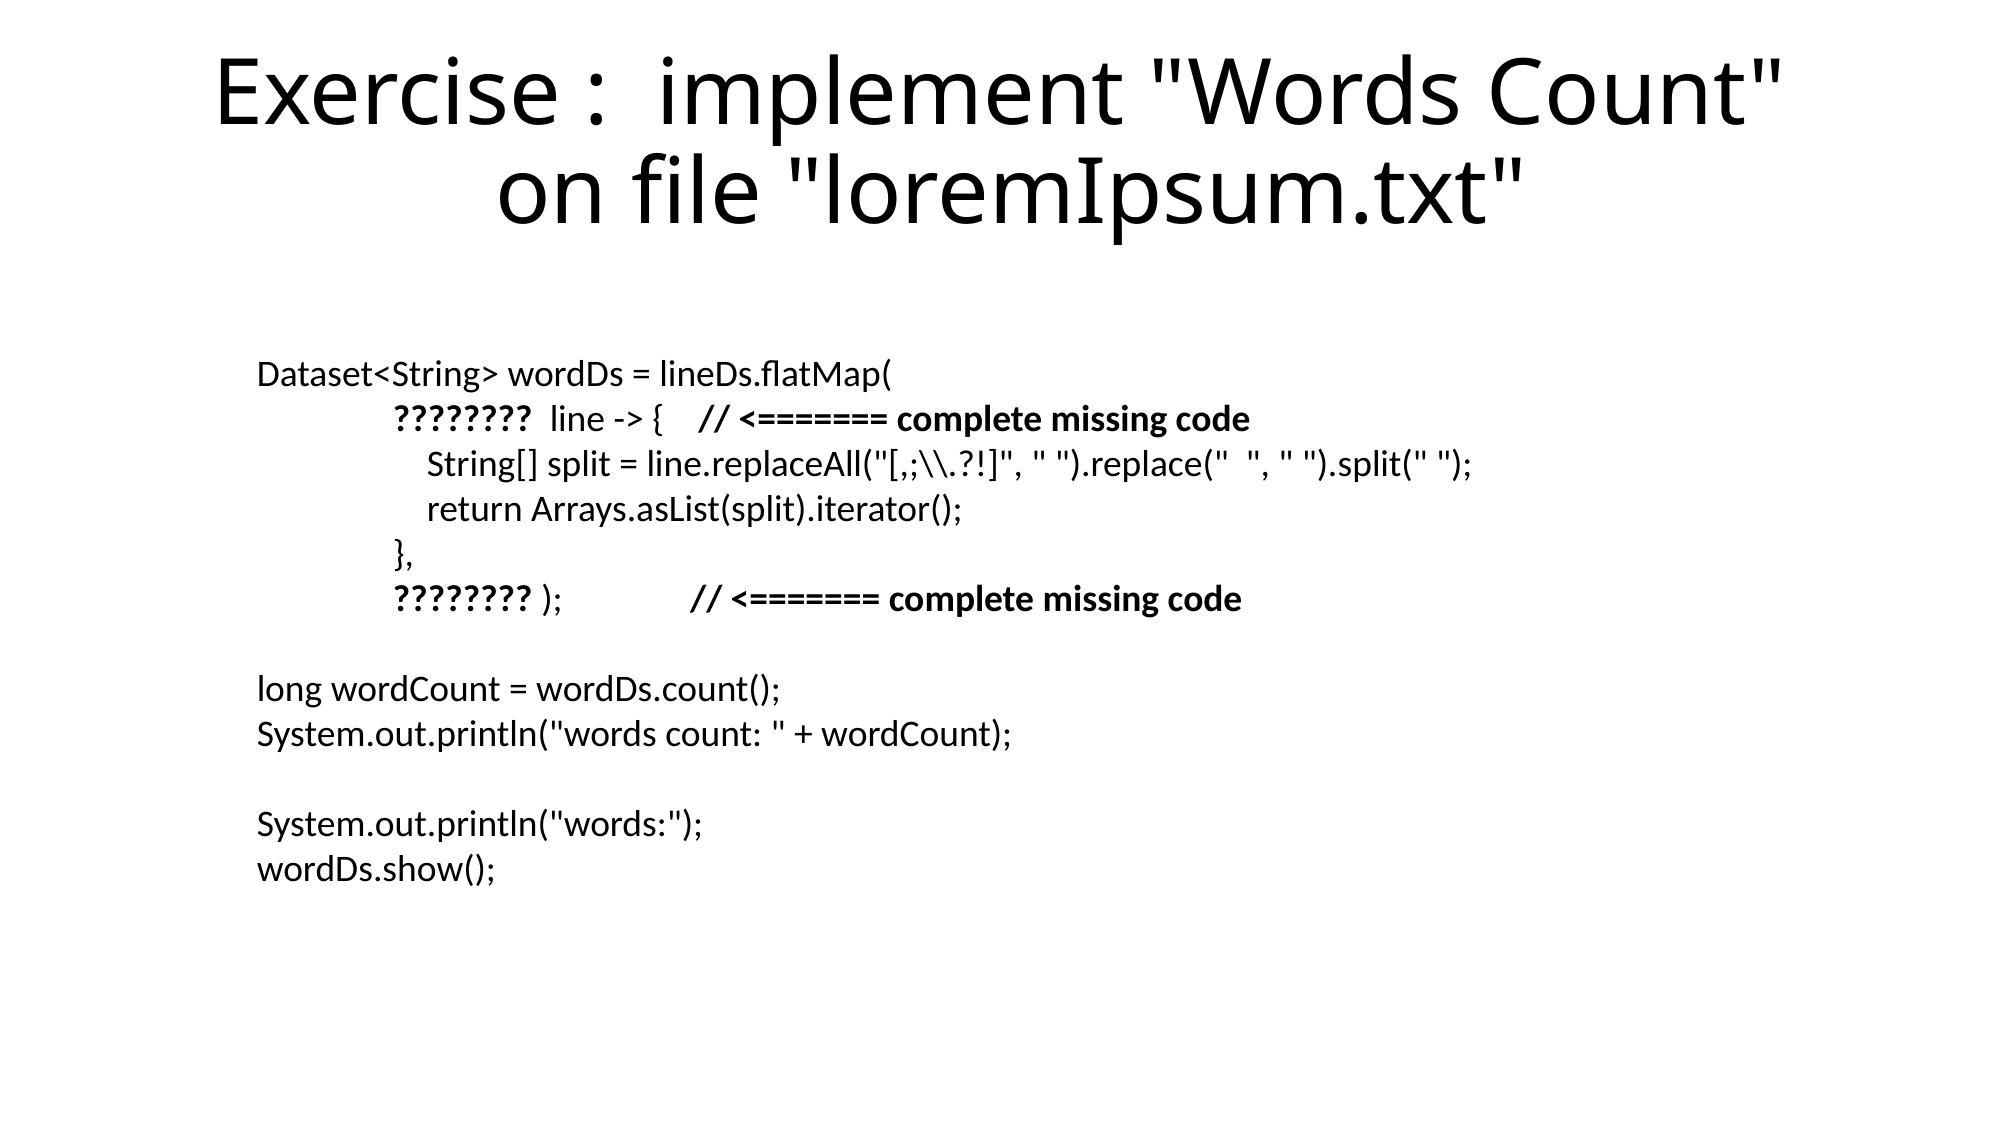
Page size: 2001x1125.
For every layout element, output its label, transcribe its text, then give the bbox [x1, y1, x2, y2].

text_box Dataset<String> wordDs = lineDs.flatMap( ???????? line -> { // <======= complete missing code String[] split = line.replaceAll("[,;\\.?!]", " ").replace(" ", " ").split(" "); return Arrays.asList(split).iterator(); }, ???????? ); // <======= complete missing code long wordCount = wordDs.count(); System.out.println("words count: " + wordCount); System.out.println("words:"); wordDs.show(); [242, 341, 1912, 941]
title Exercise : implement "Words Count" on file "loremIpsum.txt" [137, 46, 1863, 242]
